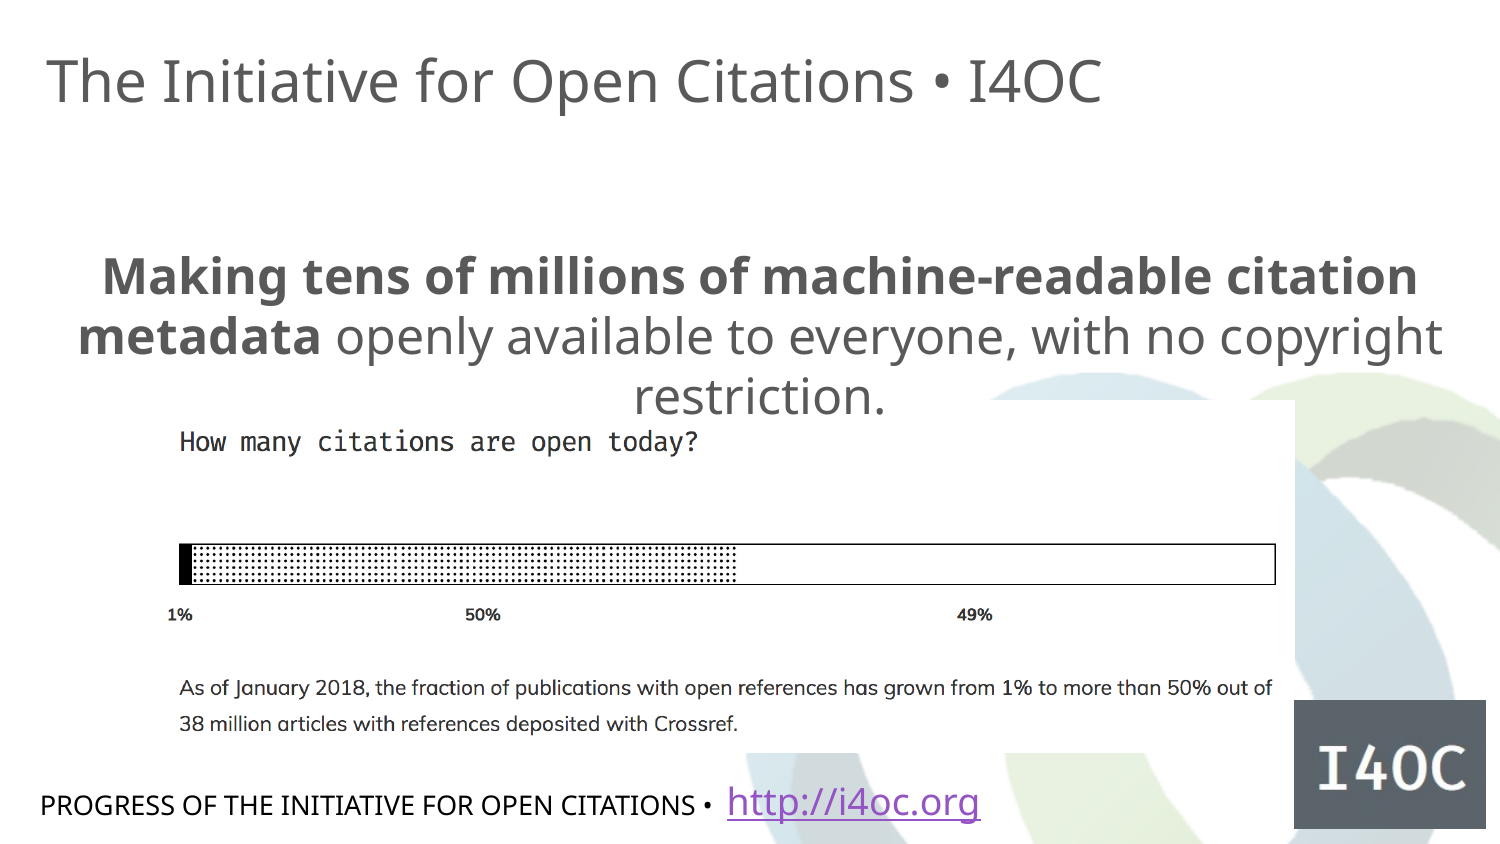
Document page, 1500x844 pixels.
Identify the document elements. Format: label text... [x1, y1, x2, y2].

picture [0, 0, 1500, 844]
text_box PROGRESS OF THE INITIATIVE FOR OPEN CITATIONS • http://i4oc.org [24, 772, 1291, 835]
title The Initiative for Open Citations • I4OC Making tens of millions of machine-readable citation metadata openly available to everyone, with no copyright restriction. [31, 29, 1491, 834]
